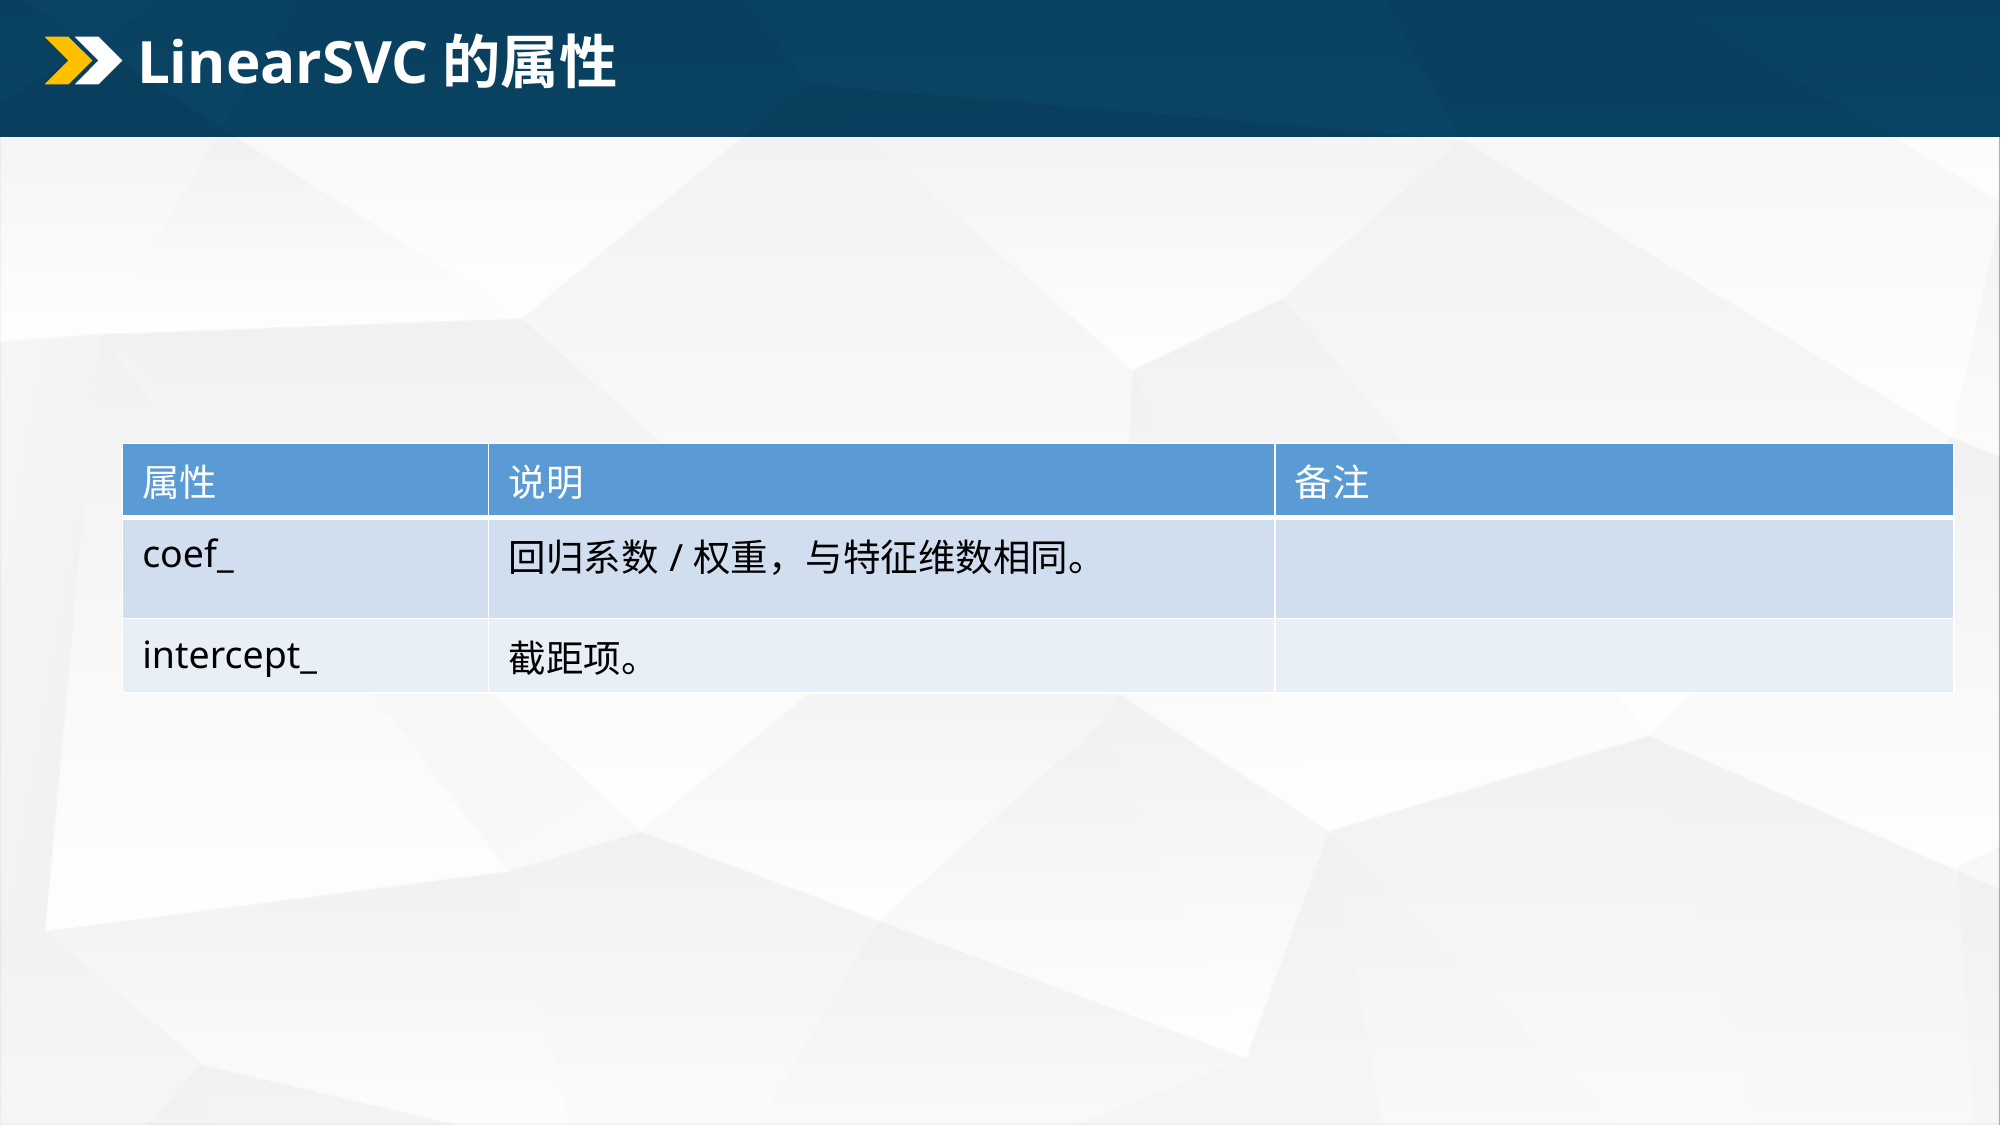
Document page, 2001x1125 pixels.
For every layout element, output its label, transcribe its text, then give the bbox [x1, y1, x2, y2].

table_header 属性 [123, 444, 488, 515]
table_cell 截距项。 [489, 619, 1274, 692]
table_header 说明 [489, 444, 1274, 515]
table_cell [1276, 520, 1953, 618]
table_cell [1276, 619, 1953, 692]
picture [0, 0, 2000, 1125]
table_cell 回归系数/权重，与特征维数相同。 [489, 520, 1274, 618]
table_cell intercept_ [123, 619, 488, 692]
title LinearSVC的属性 [122, 25, 1723, 137]
table_cell coef_ [123, 520, 488, 618]
table_header 备注 [1276, 444, 1953, 515]
